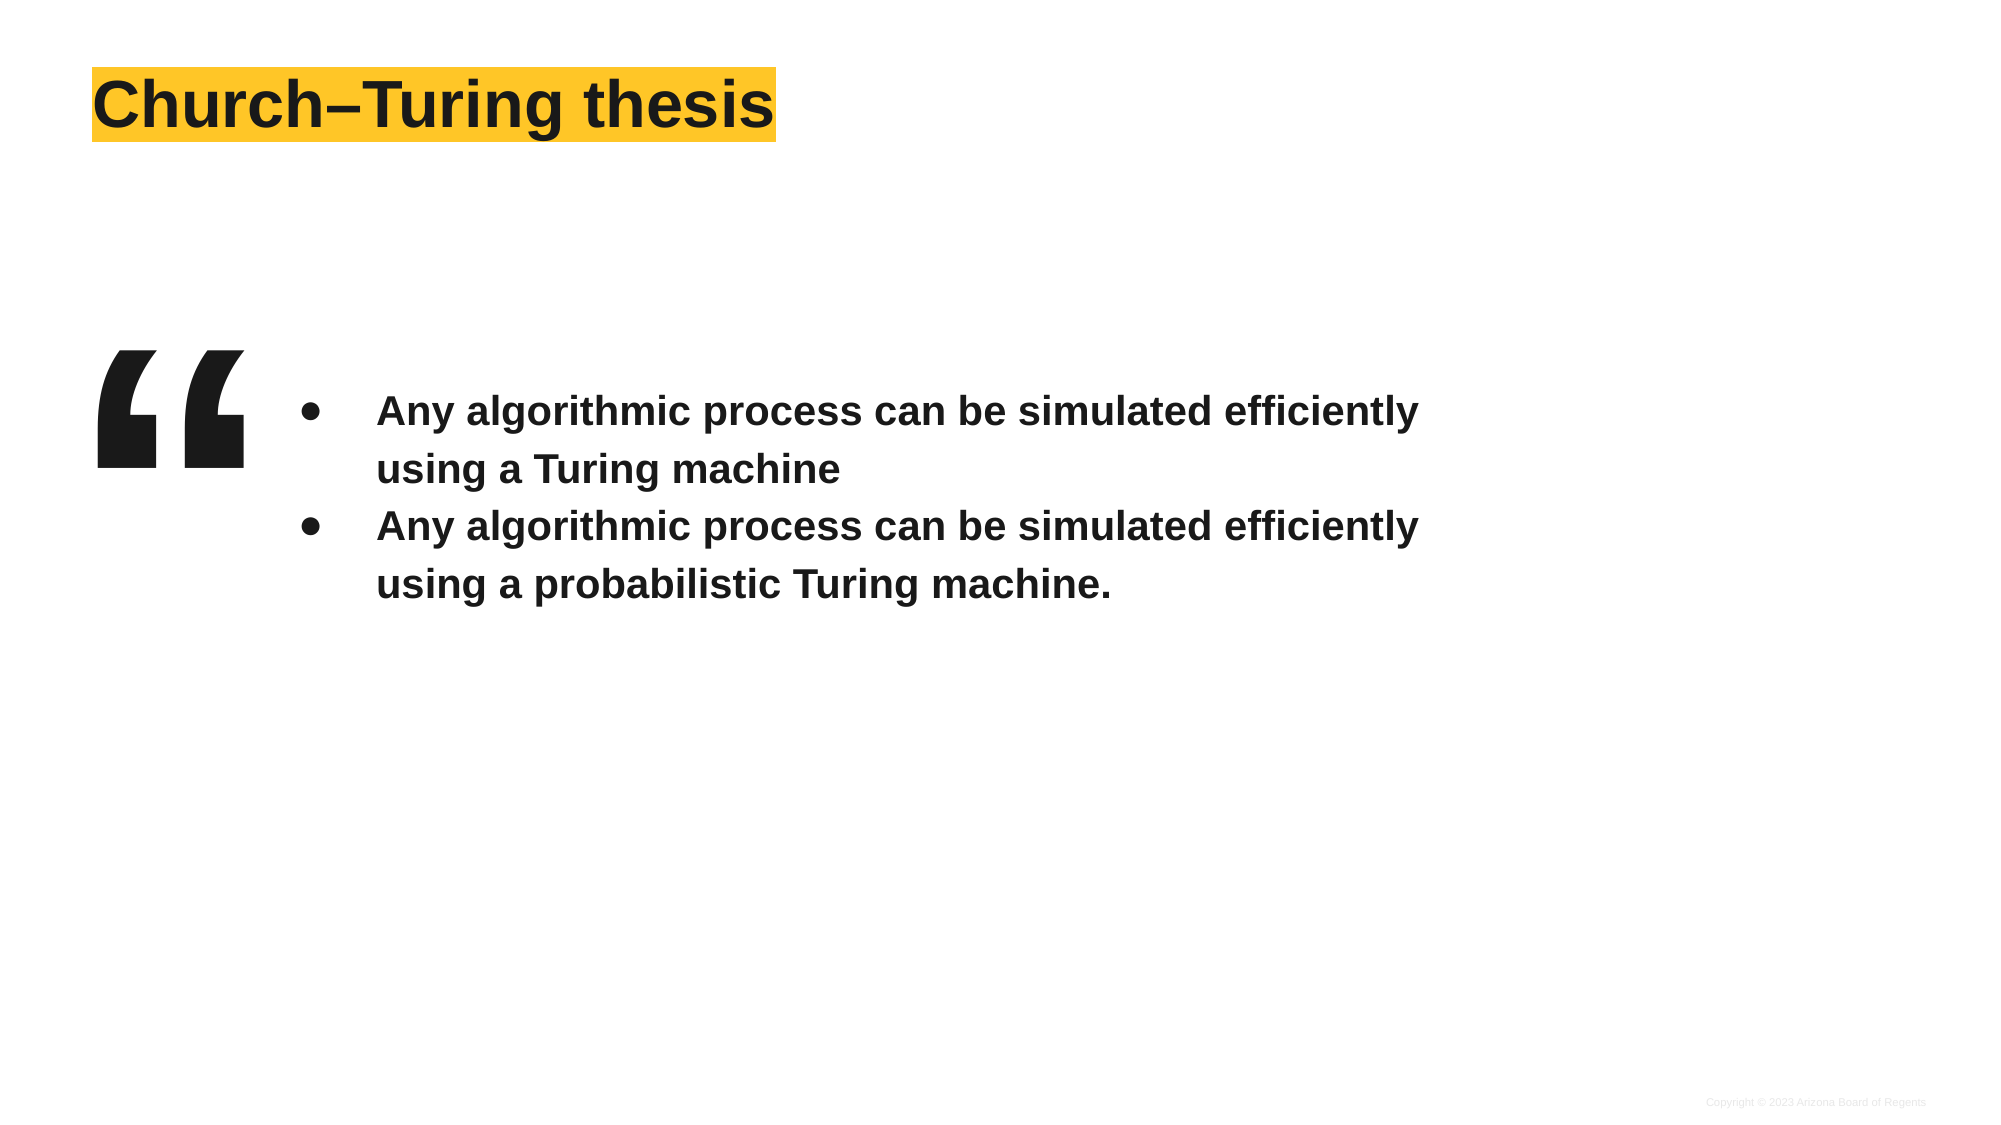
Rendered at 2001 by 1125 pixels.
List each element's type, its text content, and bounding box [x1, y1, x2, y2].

list Any algorithmic process can be simulated efficiently using a Turing machine Any algorithmic process can be simulated efficiently using a probabilistic Turing machine. [276, 376, 1537, 1058]
title Church–Turing thesis [92, 69, 1932, 170]
